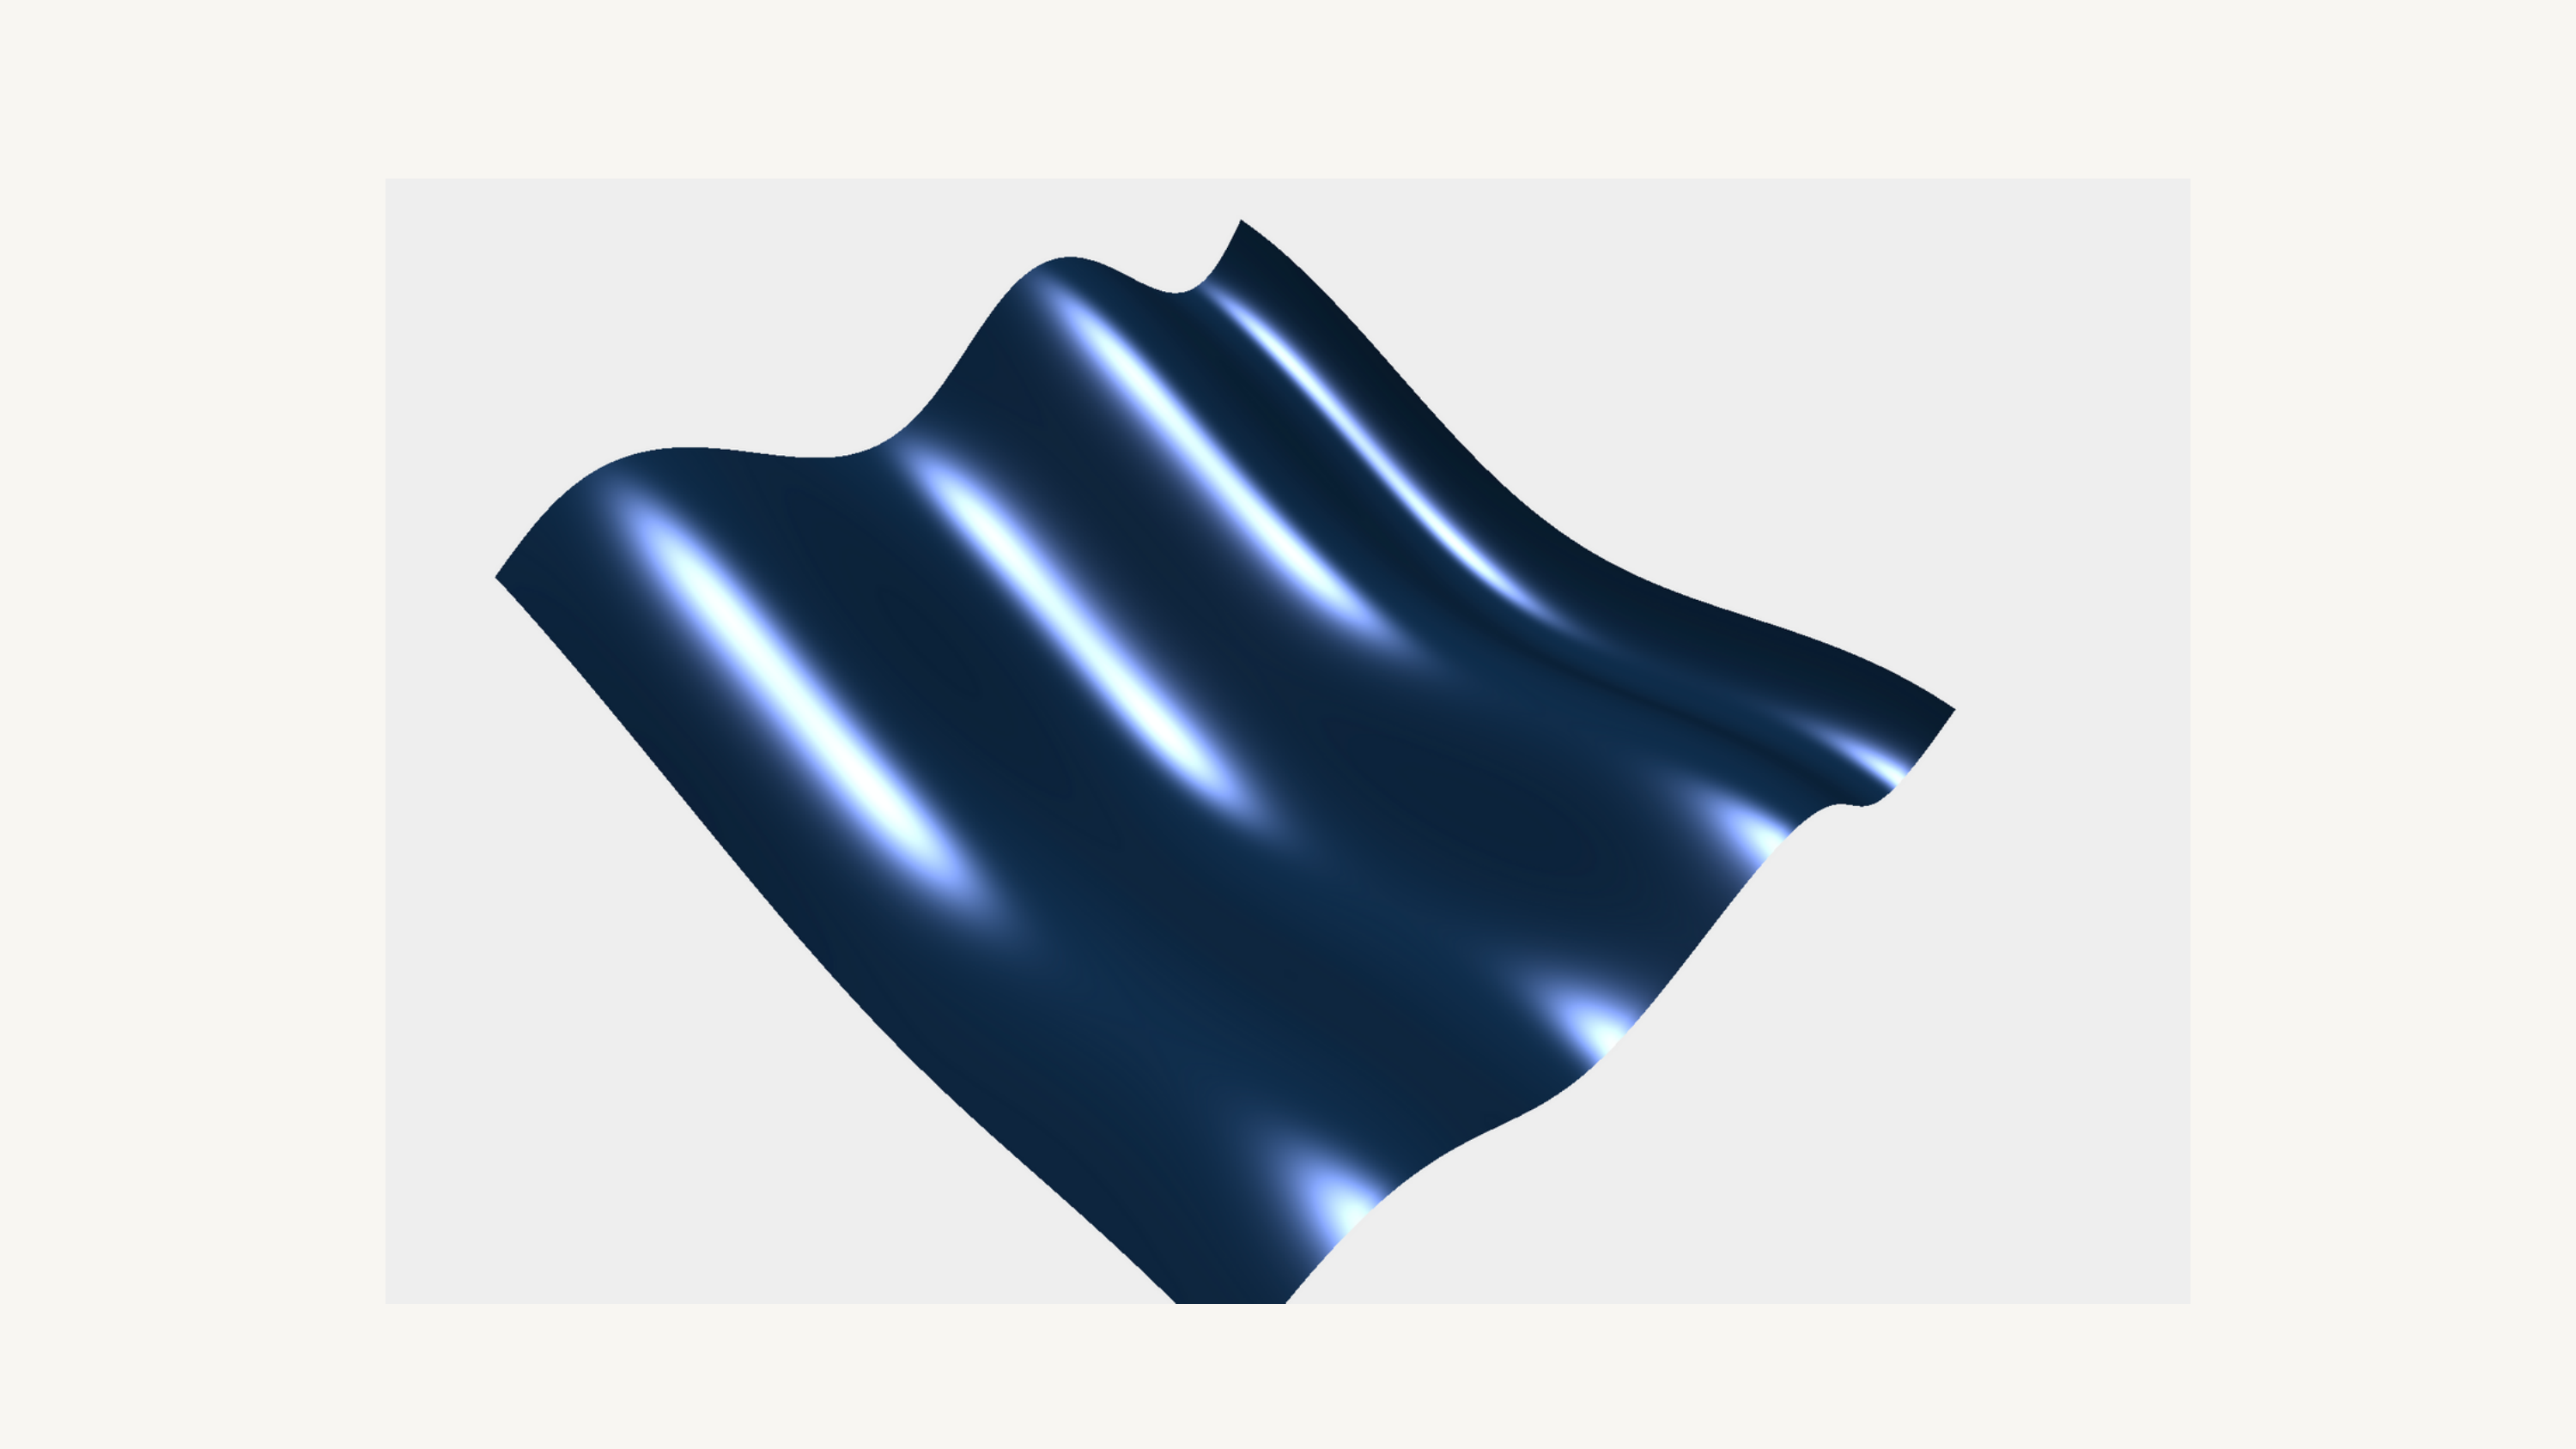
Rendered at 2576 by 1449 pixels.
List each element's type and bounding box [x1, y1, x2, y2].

picture [386, 179, 2190, 1304]
